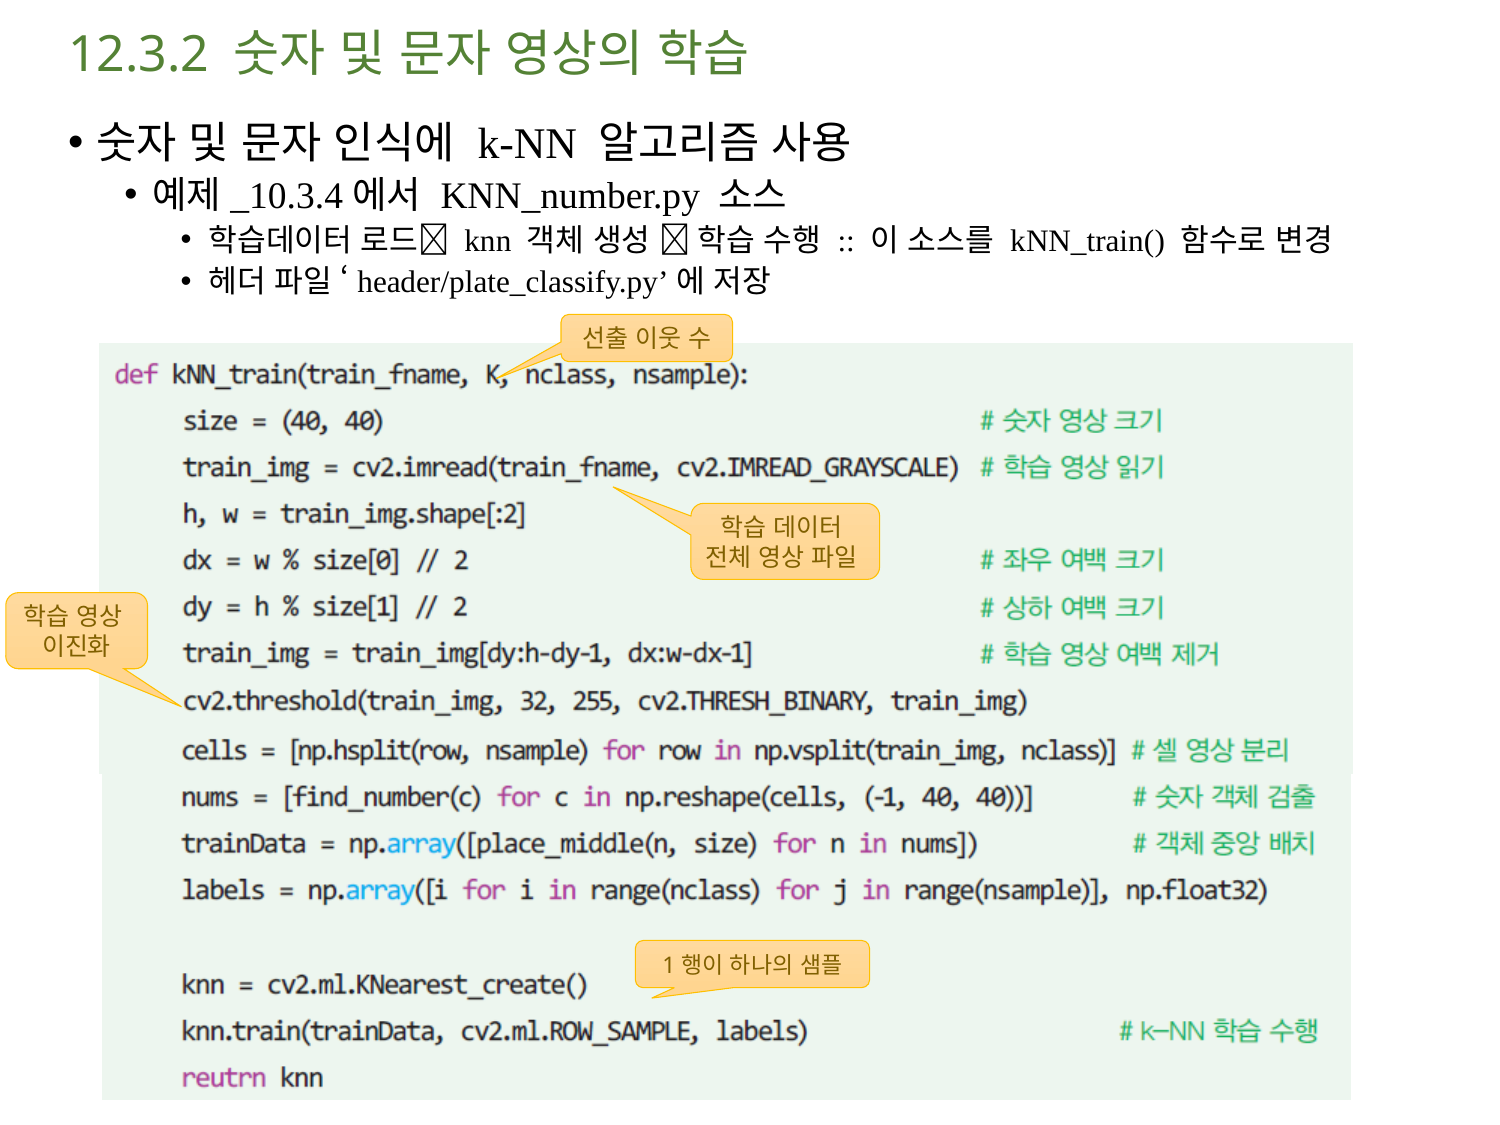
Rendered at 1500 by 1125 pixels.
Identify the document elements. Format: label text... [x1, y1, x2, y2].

text_box 학습 영상 이진화 [5, 592, 99, 674]
list 숫자 및 문자 인식에 k-NN 알고리즘 사용 예제_10.3.4에서 KNN_number.py 소스 학습데이터 로드 knn 객체 생성  학습 수행 :: 이 소스를 kNN_train() 함수로 변경 헤더 파일 ‘header/plate_classify.py’에 저장 [53, 113, 1459, 1102]
title 12.3.2 숫자 및 문자 영상의 학습 [53, 4, 1459, 107]
text_box 선출 이웃 수 [558, 313, 734, 343]
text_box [99, 343, 1353, 1100]
